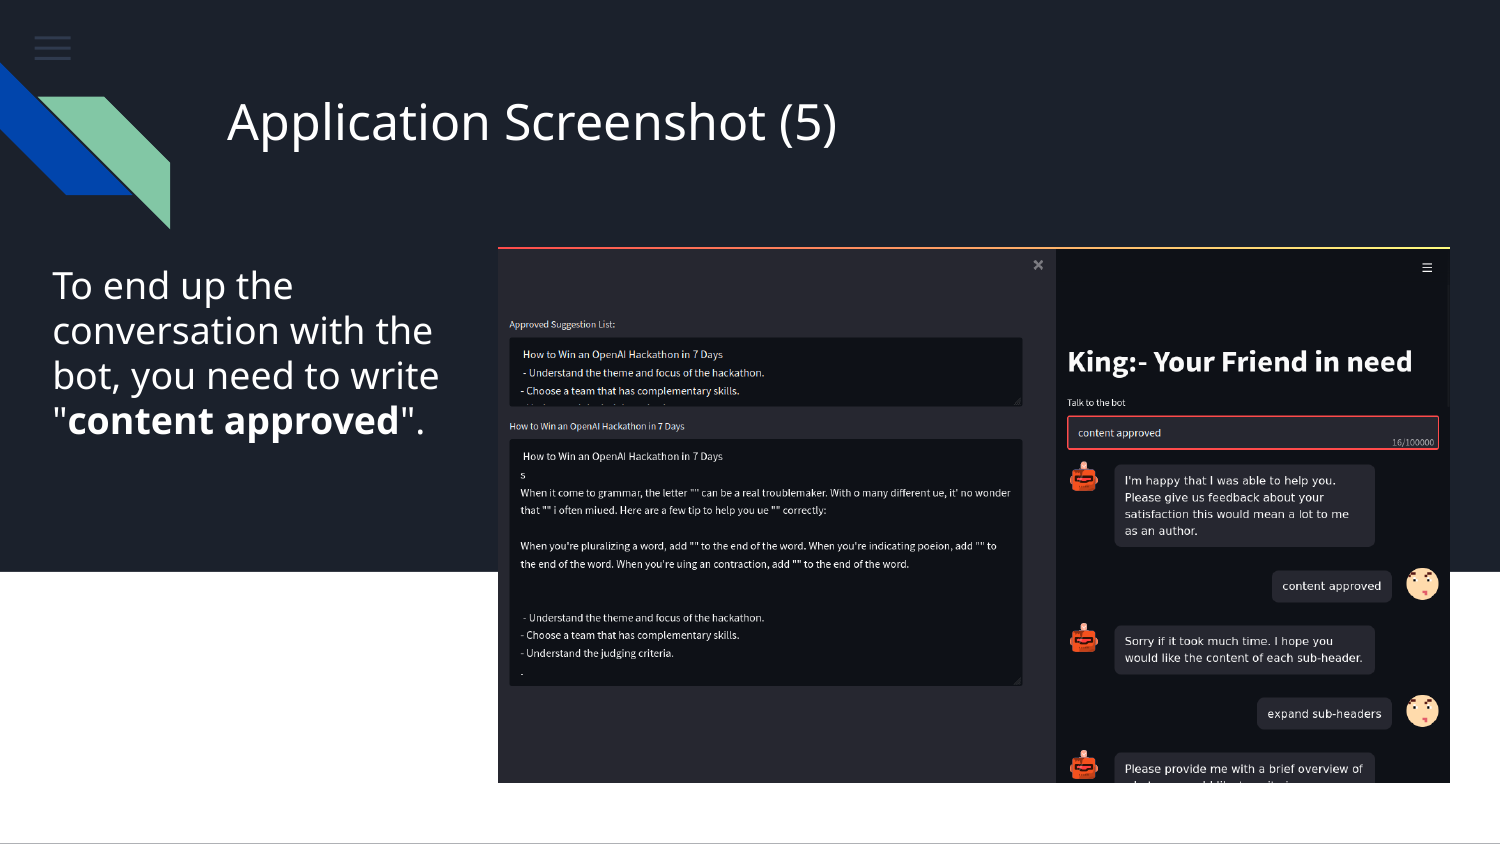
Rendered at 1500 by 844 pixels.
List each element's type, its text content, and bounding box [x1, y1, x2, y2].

picture [497, 246, 1451, 783]
title To end up the conversation with the bot, you need to write "content approved". [37, 247, 495, 591]
title Application Screenshot (5) [212, 75, 1107, 160]
